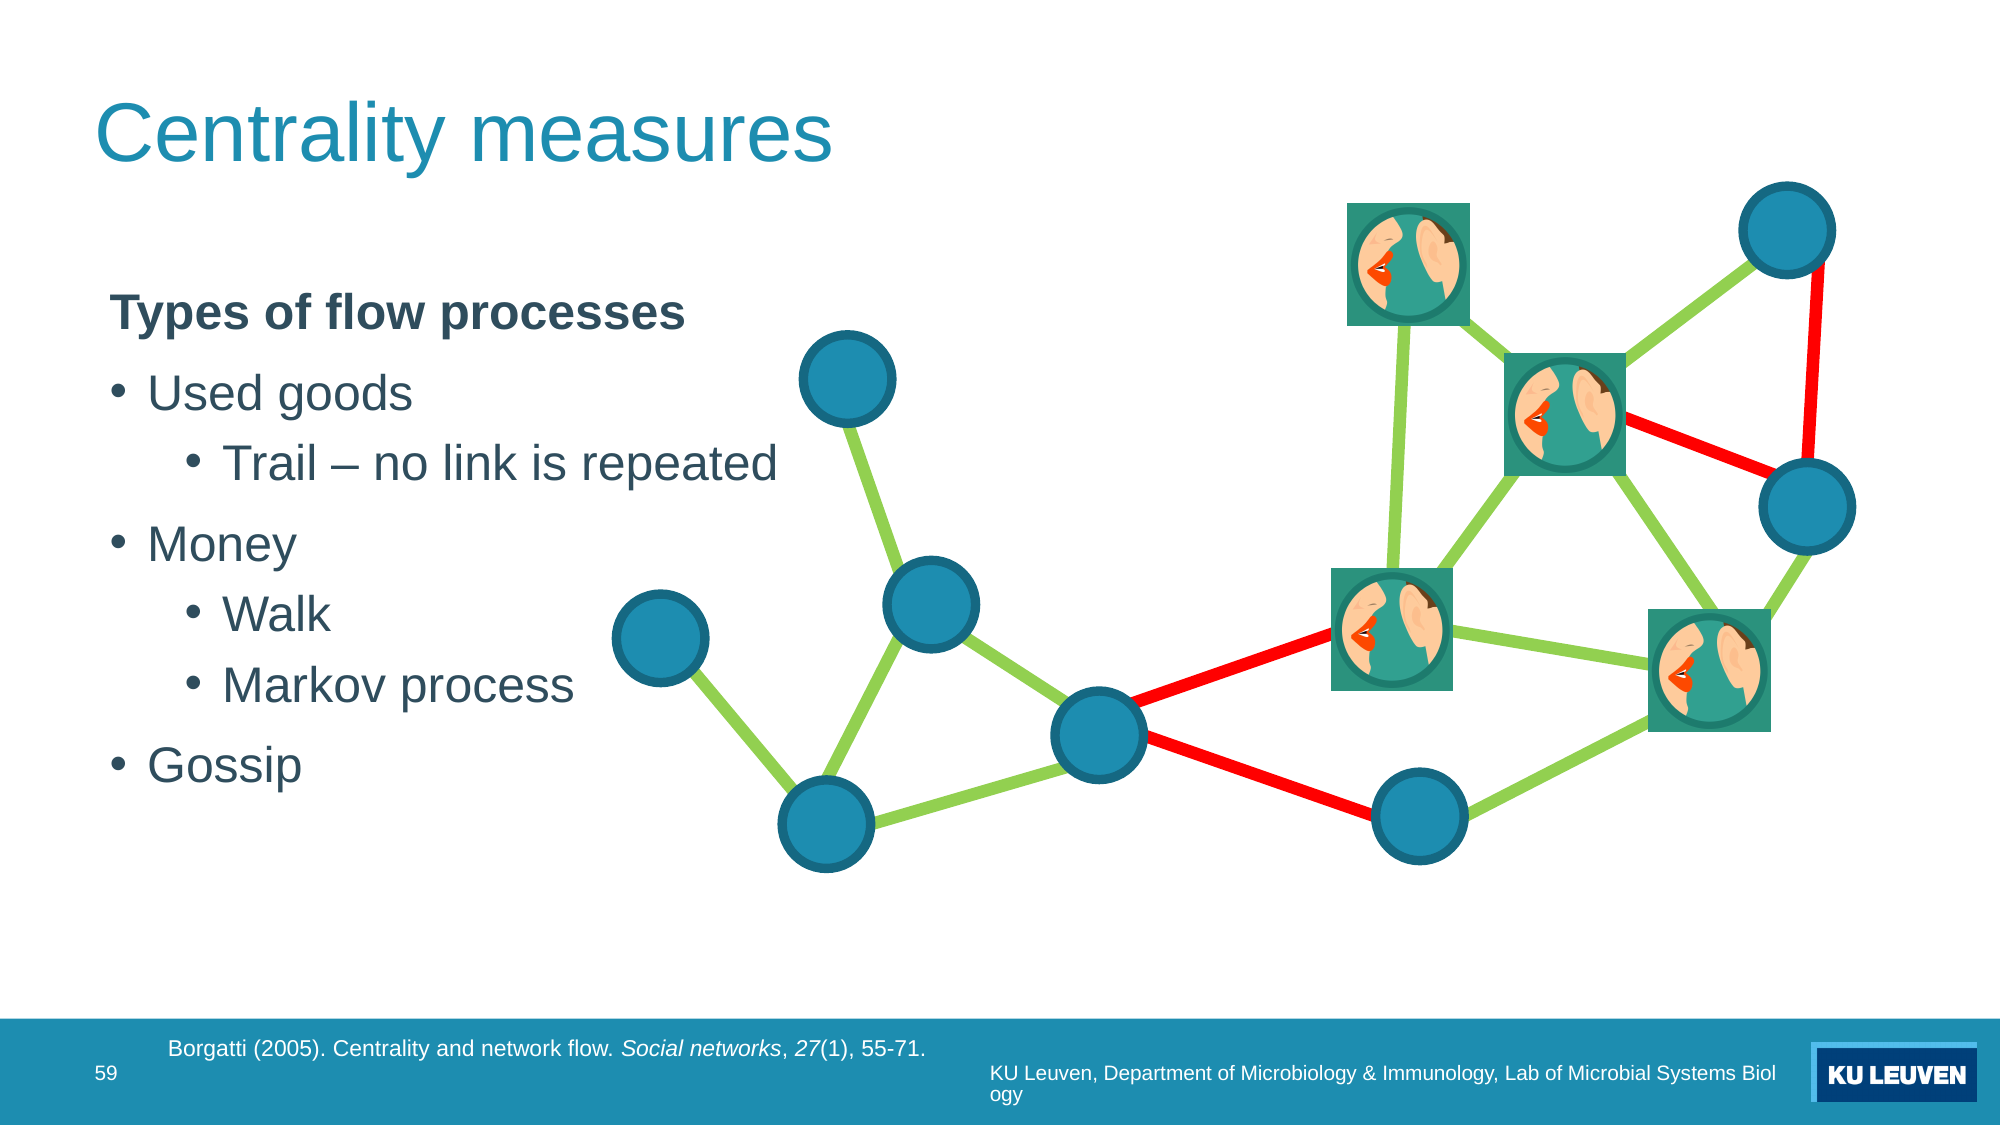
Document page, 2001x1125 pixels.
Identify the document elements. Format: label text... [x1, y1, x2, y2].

picture [1648, 609, 1771, 732]
list Types of flow processes Used goods Trail – no link is repeated Money Walk Markov process Gossip [94, 271, 1906, 1004]
picture [1811, 1042, 1977, 1102]
text_box Borgatti (2005). Centrality and network flow. Social networks, 27(1), 55-71. [153, 1026, 977, 1069]
footer KU Leuven, Department of Microbiology & Immunology, Lab of Microbial Systems Biology [989, 1018, 1809, 1125]
slide_number 59 [94, 1018, 201, 1125]
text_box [616, 186, 1852, 869]
picture [1504, 353, 1626, 476]
picture [1331, 568, 1454, 691]
picture [1347, 204, 1470, 326]
title Centrality measures [94, 33, 1906, 223]
